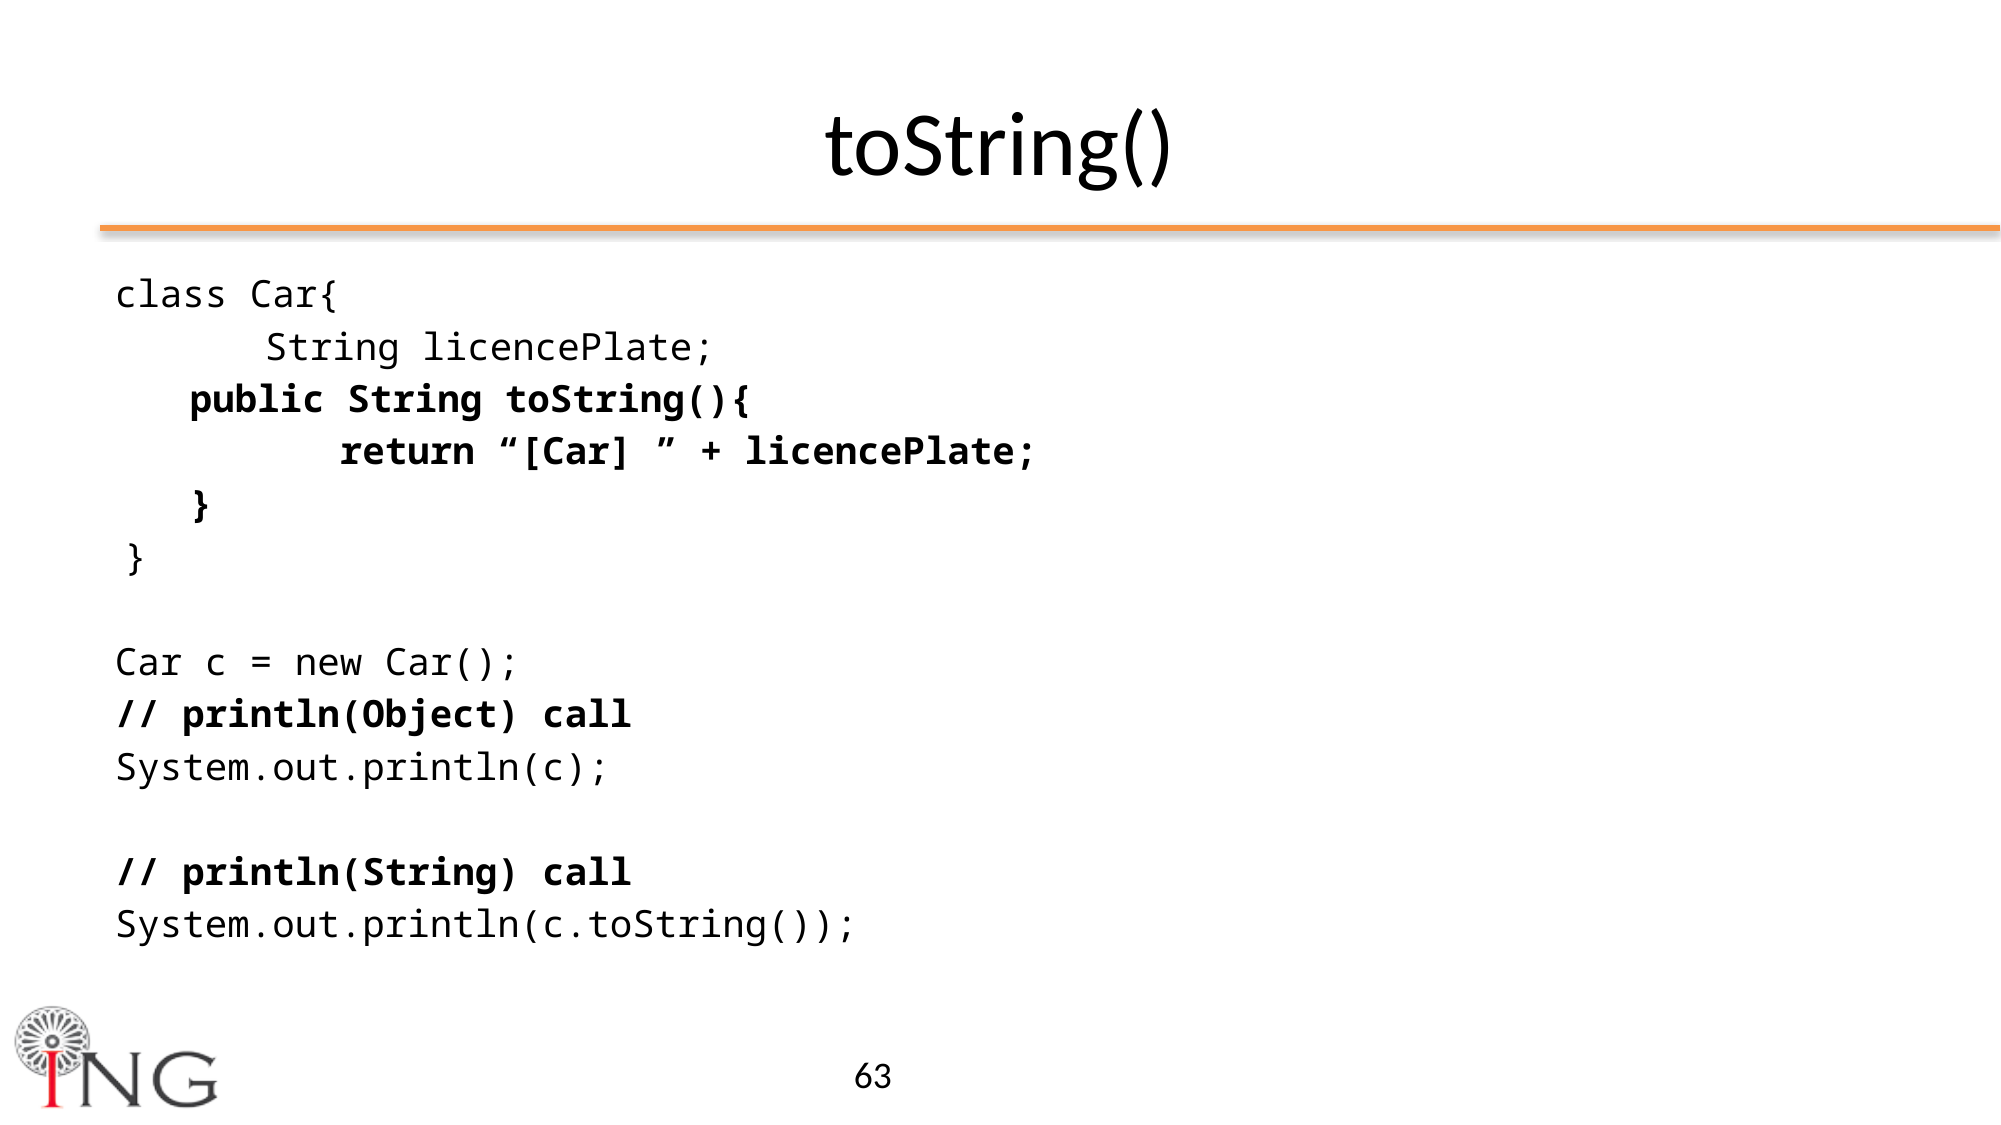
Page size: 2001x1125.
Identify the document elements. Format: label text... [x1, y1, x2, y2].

list class Car{ String licencePlate; public String toString(){ return “[Car] ” + licencePlate; } } Car c = new Car(); // println(Object) call System.out.println(c); // println(String) call System.out.println(c.toString()); [99, 262, 1900, 1005]
slide_number 63 [839, 1043, 1900, 1104]
title toString() [99, 45, 1900, 233]
picture [0, 987, 244, 1125]
